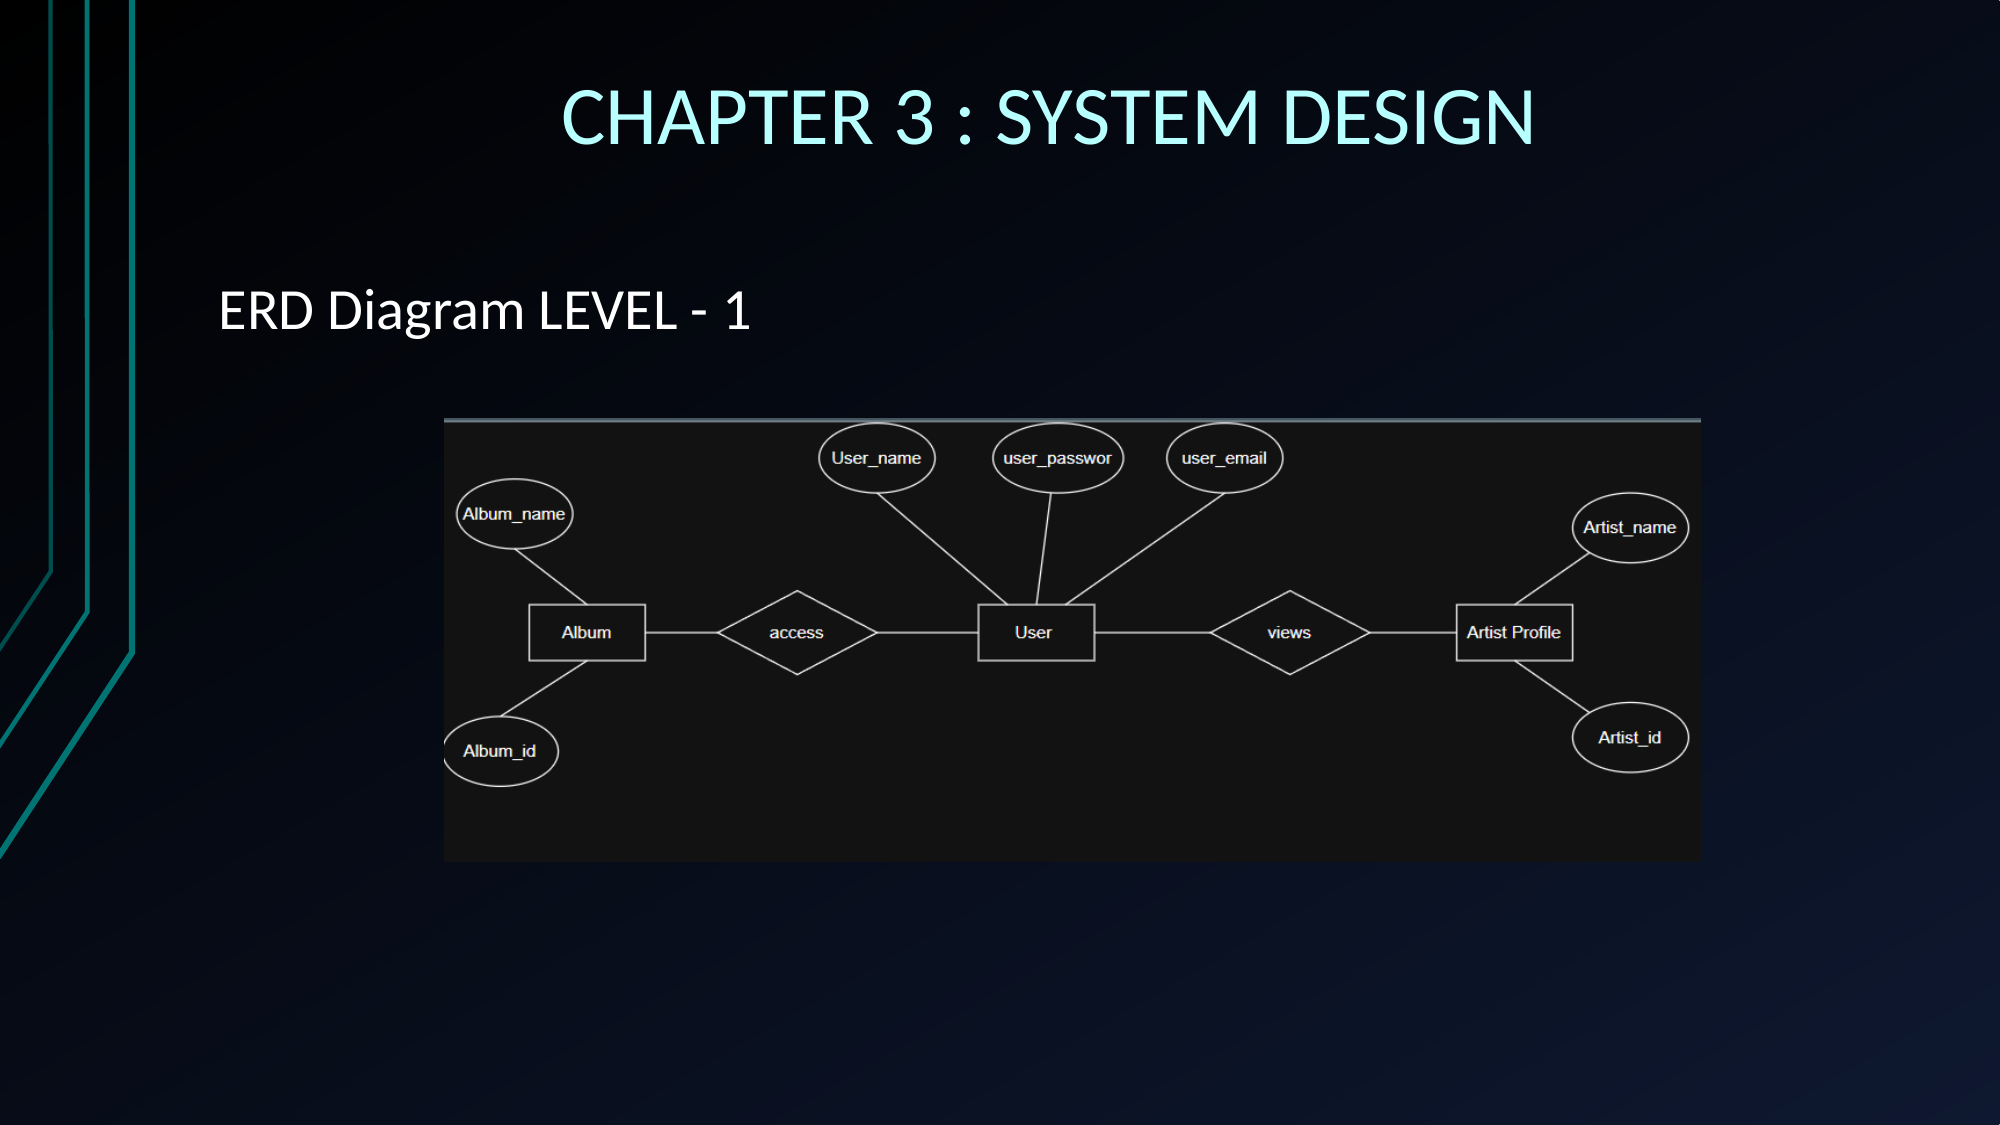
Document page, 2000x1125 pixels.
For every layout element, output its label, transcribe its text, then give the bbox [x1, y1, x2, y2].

text_box ERD Diagram LEVEL - 1 [161, 263, 810, 349]
title CHAPTER 3 : SYSTEM DESIGN [199, 45, 1900, 173]
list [444, 418, 1702, 862]
